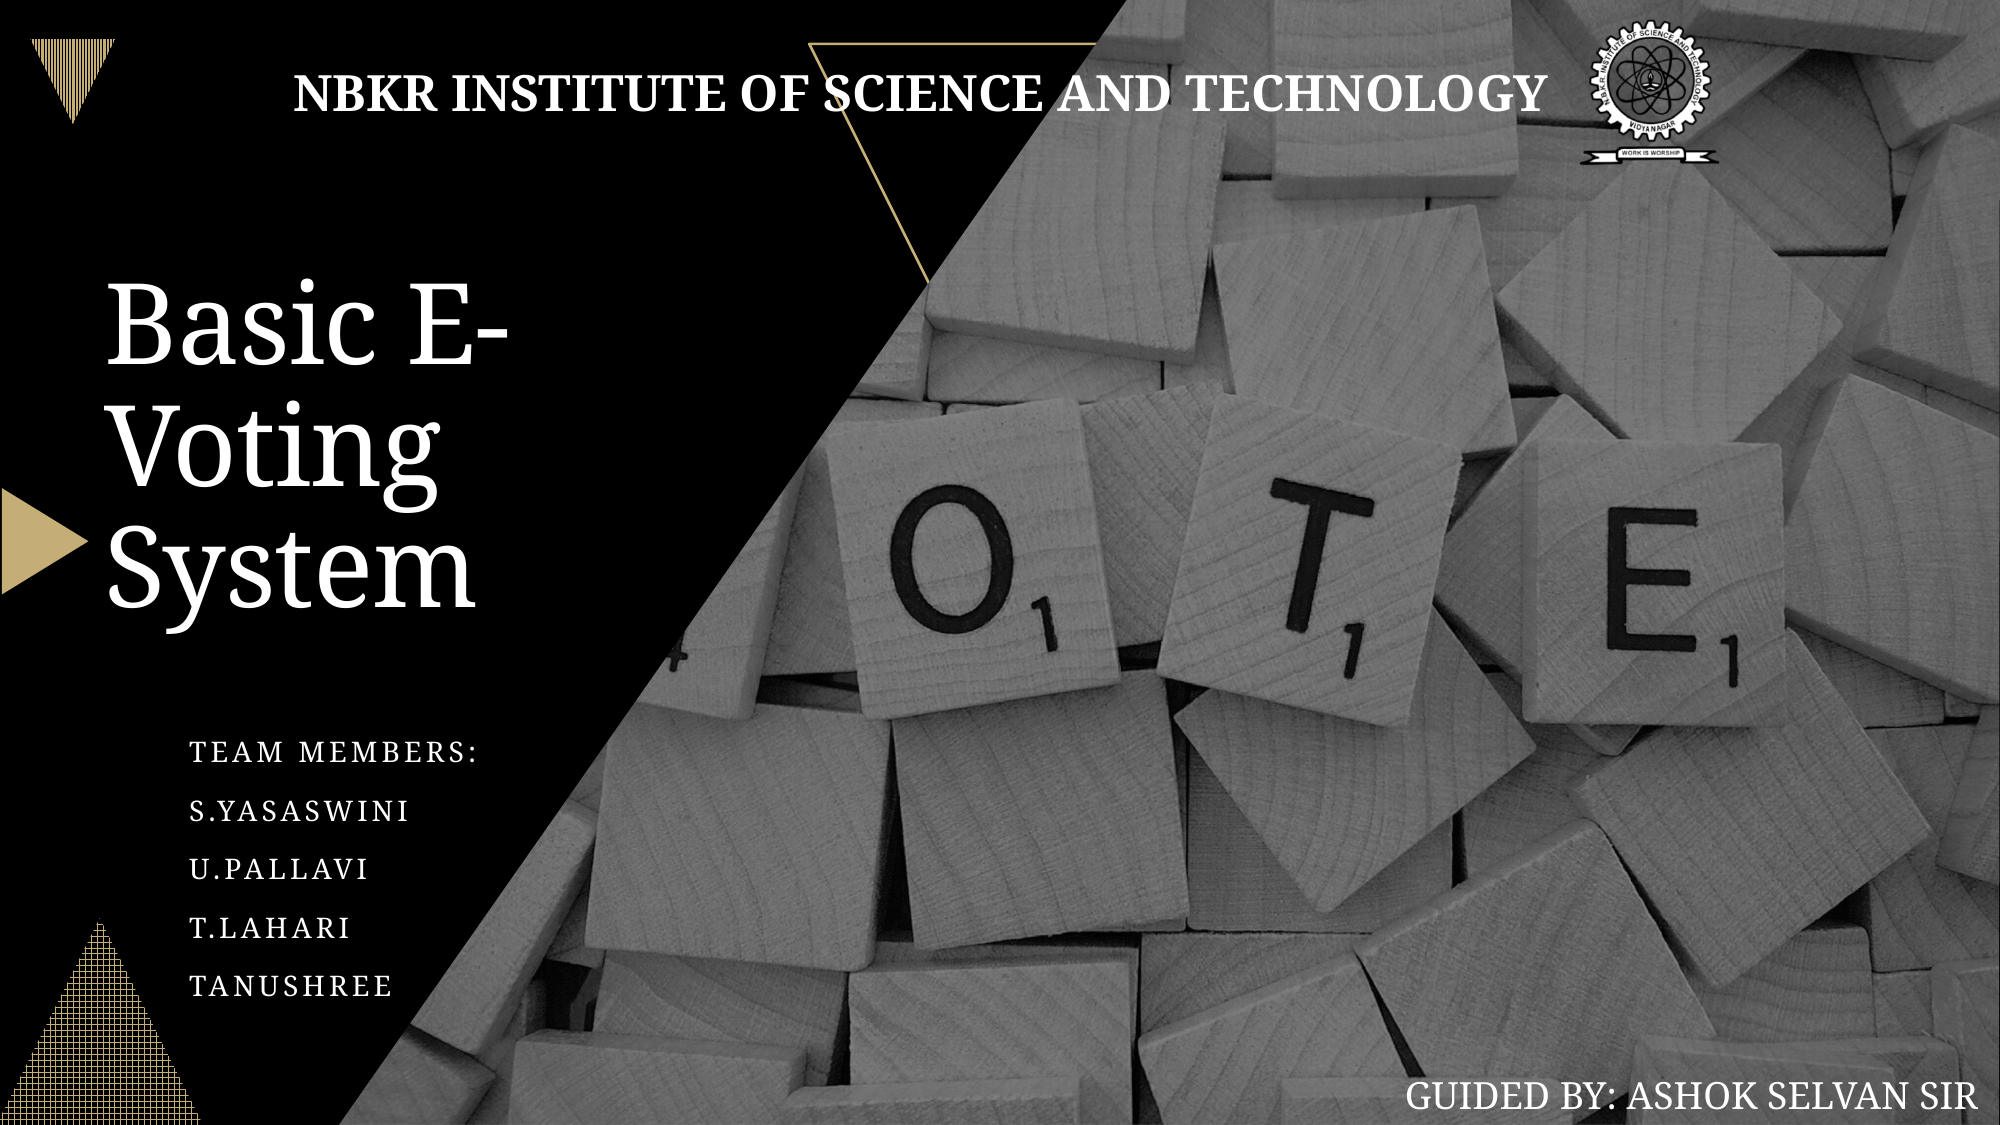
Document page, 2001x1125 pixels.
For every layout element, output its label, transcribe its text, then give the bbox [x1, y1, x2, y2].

title Basic E-Voting System [89, 54, 335, 640]
subtitle TEAM MEMBERS: S.YASASWINI U.PALLAVI T.LAHARI TANUSHREE [174, 726, 335, 1012]
picture [338, 0, 2000, 1125]
